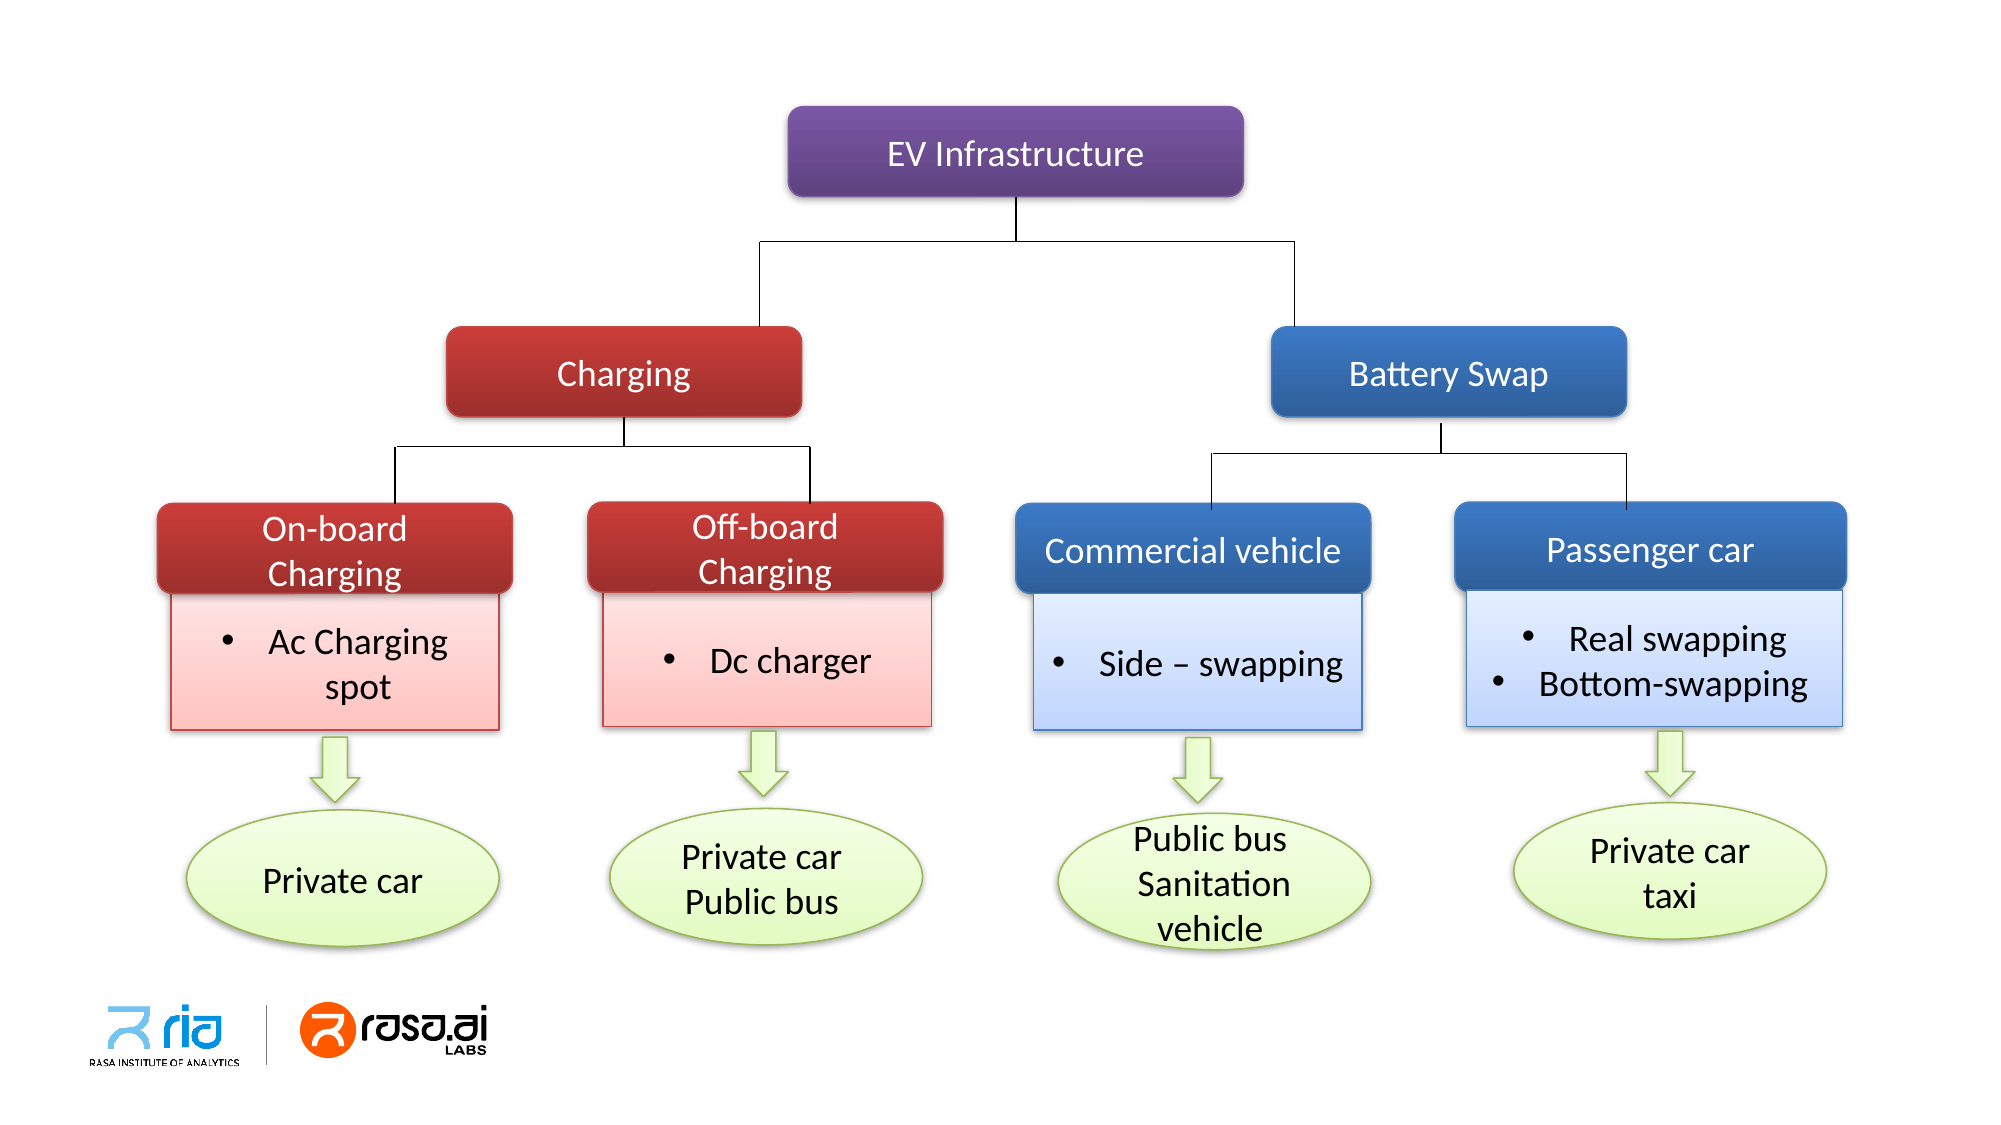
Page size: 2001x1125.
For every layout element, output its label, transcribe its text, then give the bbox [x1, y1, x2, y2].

text_box On-board Charging [156, 502, 514, 595]
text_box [759, 196, 1295, 328]
text_box Side – swapping [1033, 593, 1363, 731]
text_box Battery Swap [1270, 326, 1628, 418]
text_box EV Infrastructure [787, 105, 1245, 195]
text_box Commercial vehicle [1015, 502, 1372, 595]
text_box Private car taxi [1513, 801, 1828, 940]
text_box Real swapping Bottom-swapping [1466, 589, 1843, 727]
text_box Private car Public bus [609, 807, 924, 946]
text_box [1172, 736, 1224, 804]
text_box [1211, 423, 1627, 511]
text_box Charging [445, 326, 803, 415]
text_box Public bus Sanitation vehicle [1057, 812, 1372, 951]
text_box Passenger car [1454, 501, 1848, 591]
text_box Off-board Charging [587, 501, 944, 593]
text_box Dc charger [602, 601, 932, 727]
text_box [309, 736, 361, 804]
text_box Private car [185, 809, 500, 948]
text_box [394, 416, 811, 504]
picture [78, 992, 250, 1078]
text_box [737, 730, 790, 798]
text_box Ac Charging spot [170, 601, 500, 731]
text_box [1644, 730, 1696, 798]
